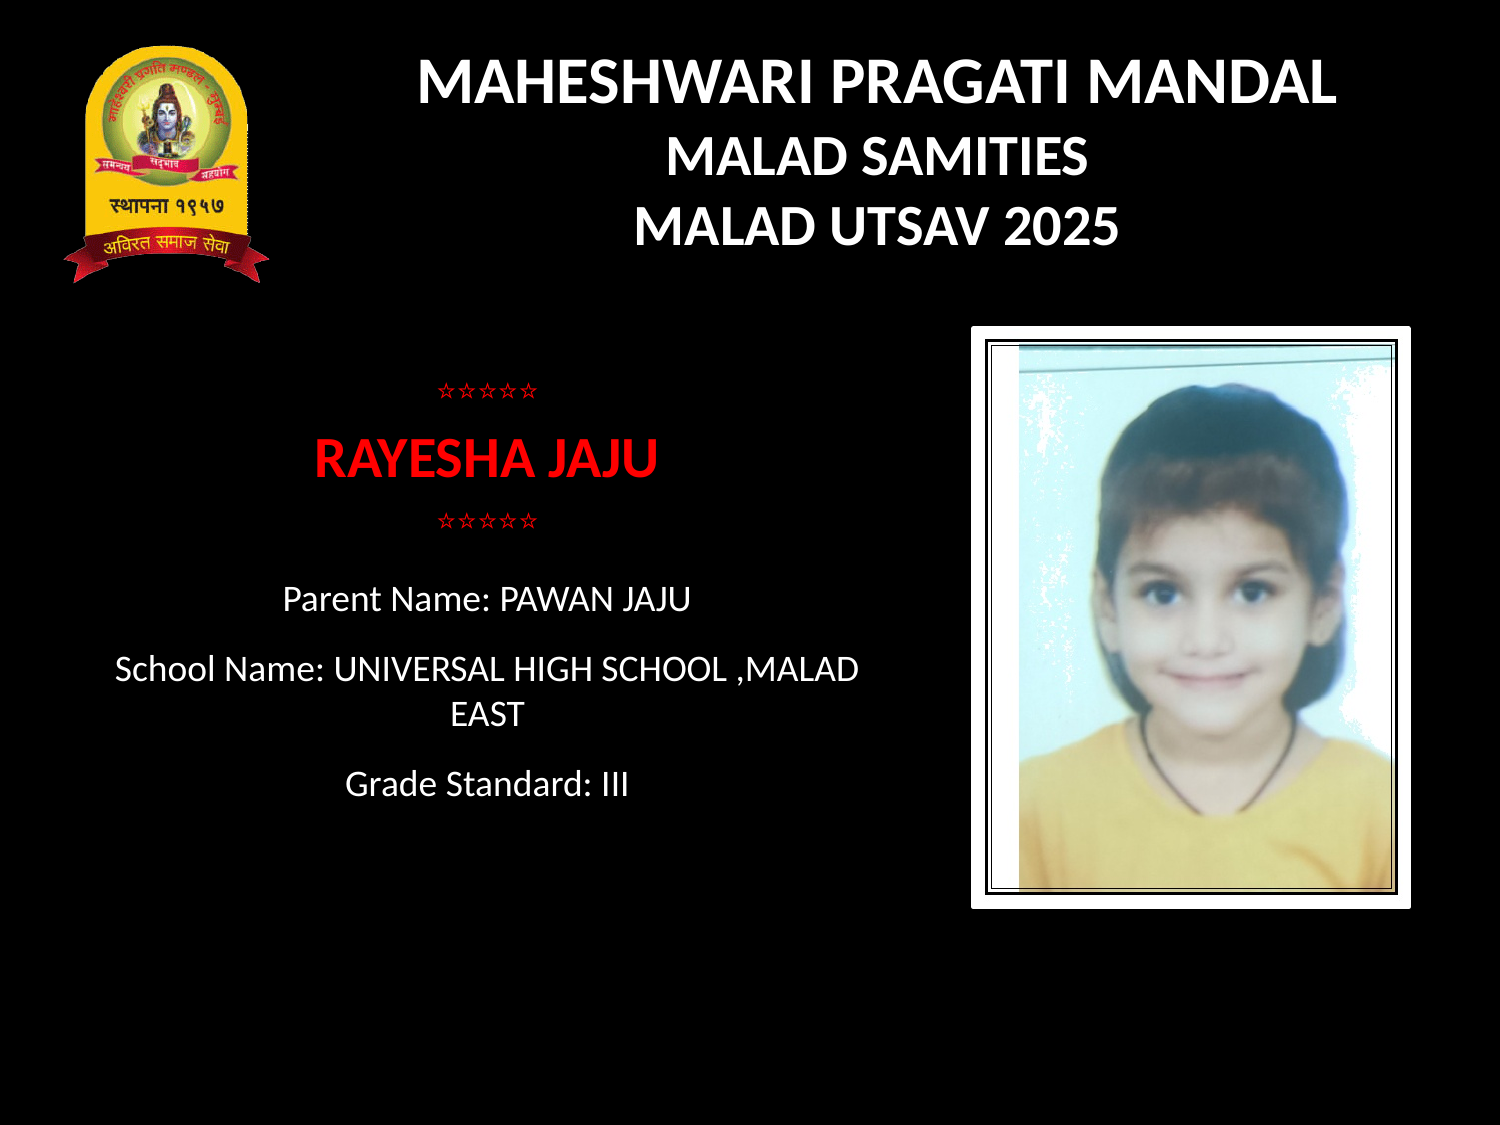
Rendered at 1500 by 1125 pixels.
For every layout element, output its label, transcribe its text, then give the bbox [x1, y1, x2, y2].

text_box ⭐⭐⭐⭐⭐ RAYESHA JAJU ⭐⭐⭐⭐⭐ Parent Name: PAWAN JAJU School Name: UNIVERSAL HIGH SCHOOL ,MALAD EAST Grade Standard: III [74, 364, 900, 812]
picture [29, 29, 297, 301]
picture [974, 329, 1408, 907]
text_box MAHESHWARI PRAGATI MANDAL MALAD SAMITIES MALAD UTSAV 2025 [401, 29, 1354, 265]
